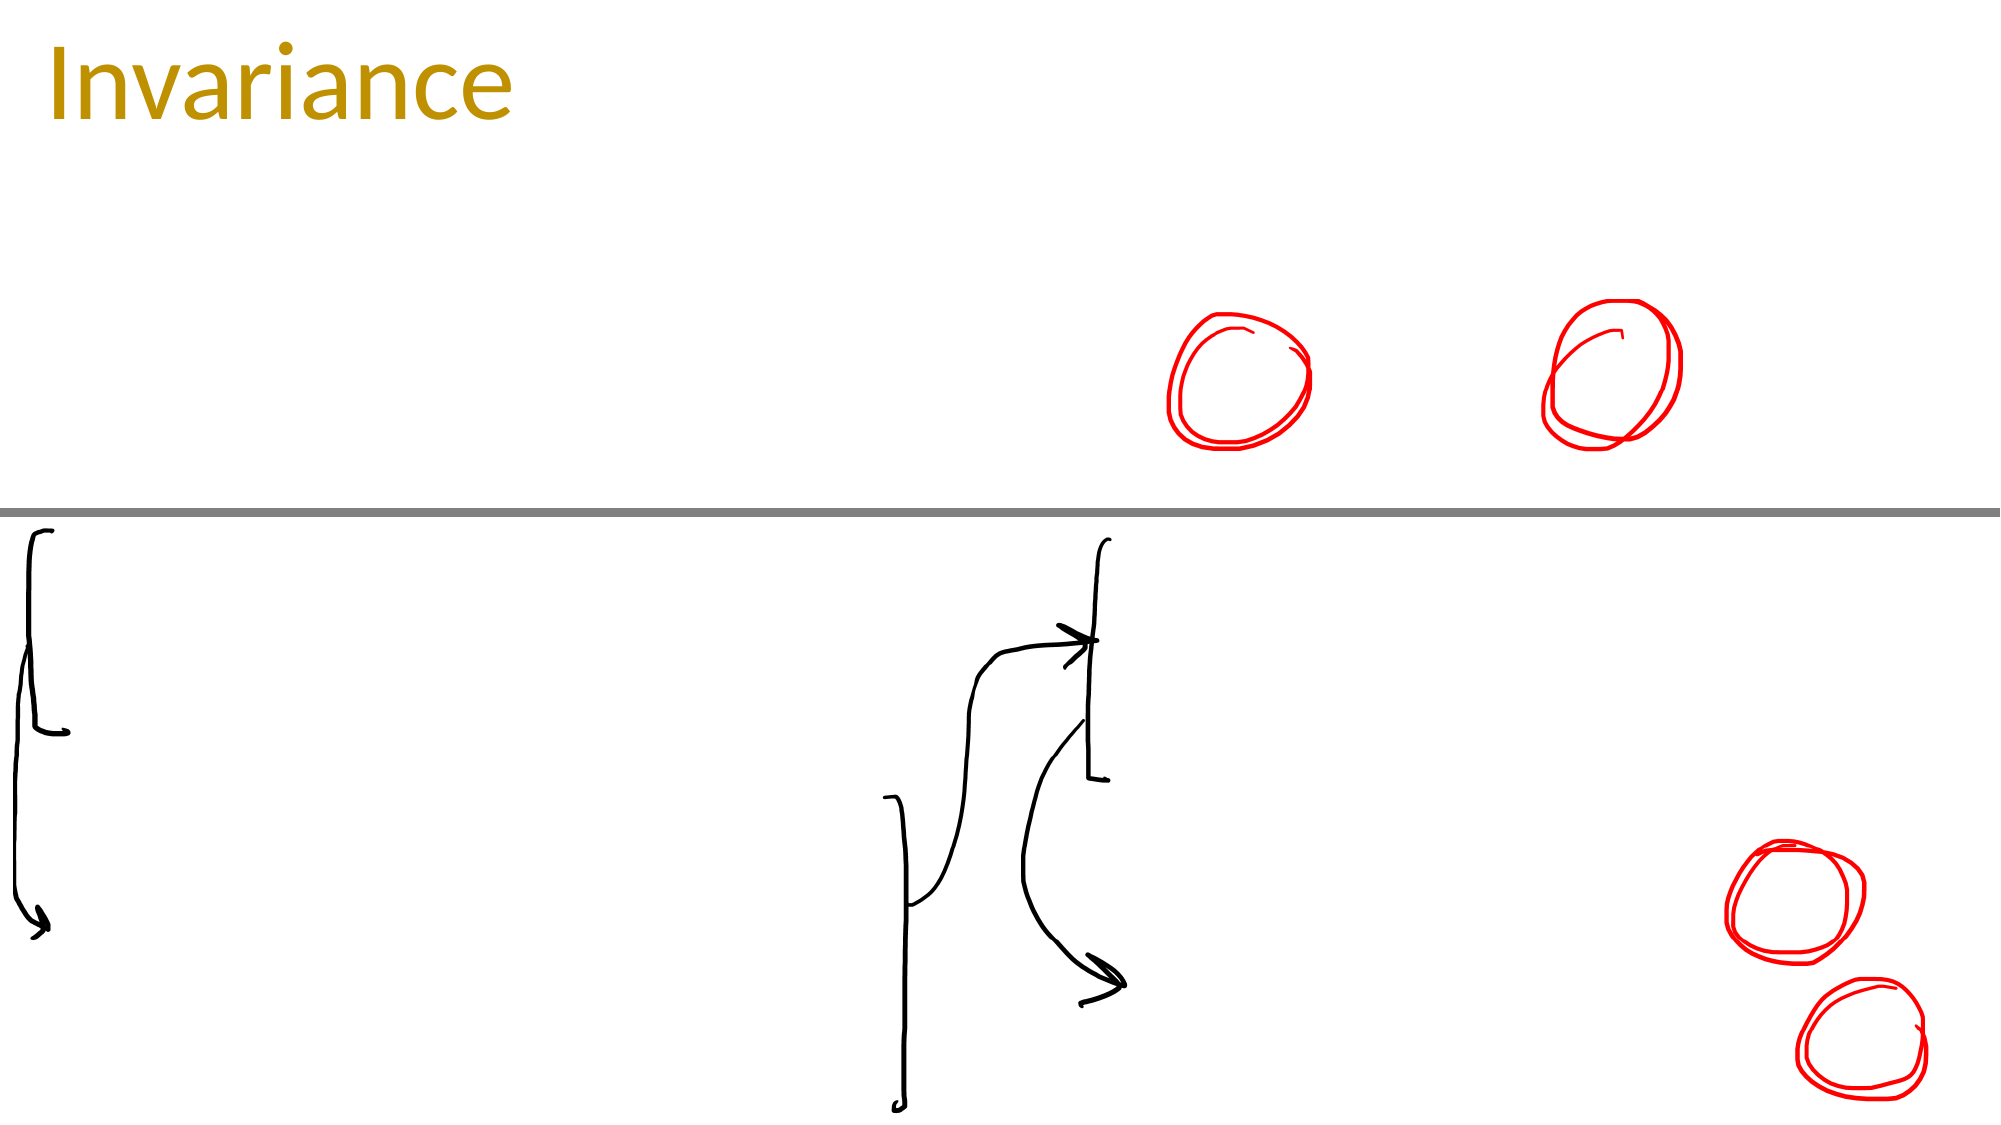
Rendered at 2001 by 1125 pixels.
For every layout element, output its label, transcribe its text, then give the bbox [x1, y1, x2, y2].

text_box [28, 29, 503, 122]
text_box Invariance [35, 36, 496, 115]
picture [13, 299, 1937, 512]
picture [13, 513, 1937, 1122]
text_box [31, 32, 500, 119]
